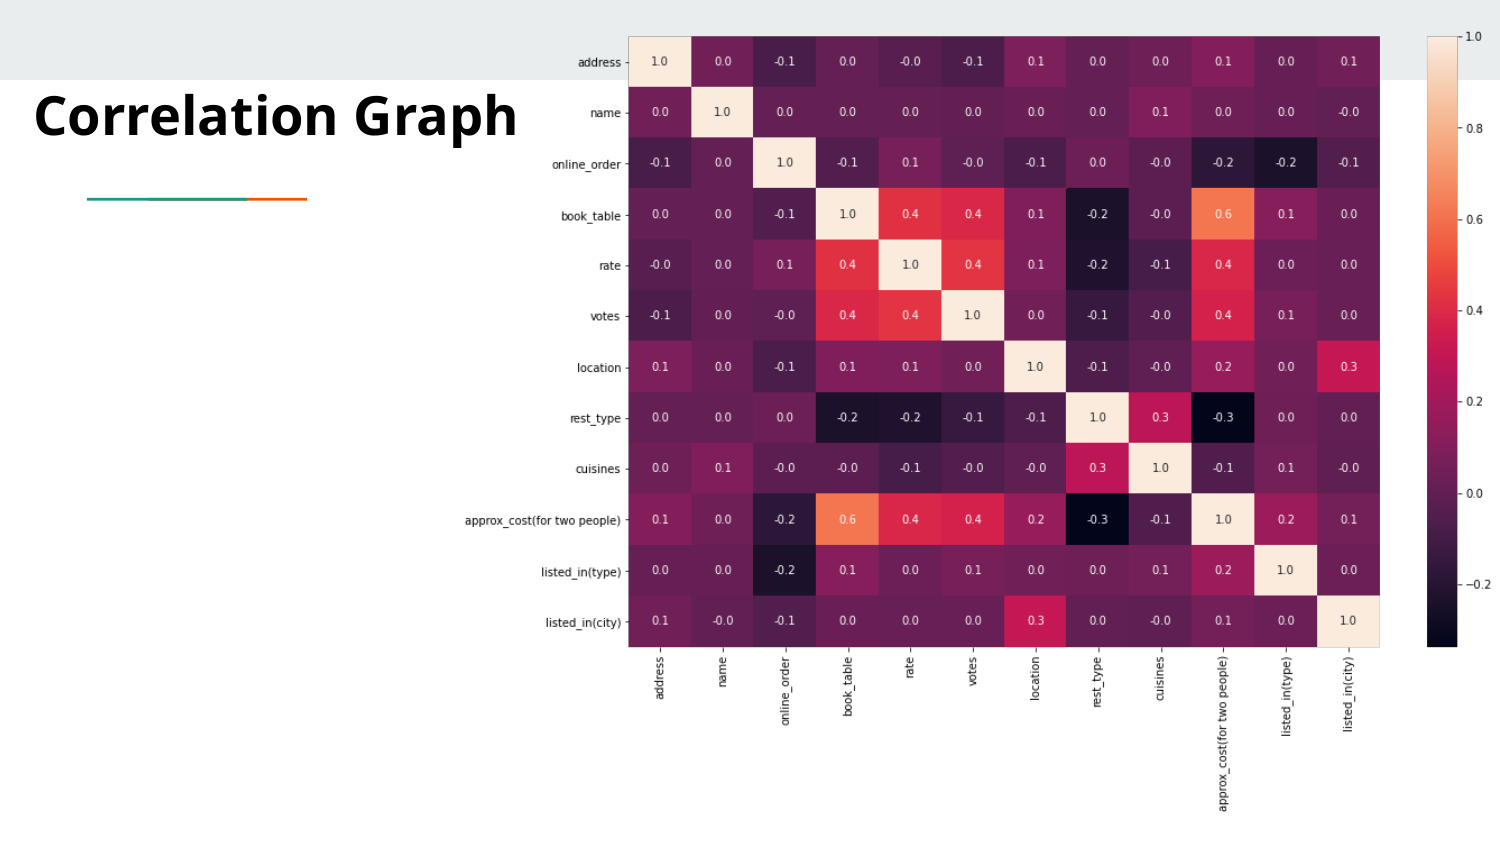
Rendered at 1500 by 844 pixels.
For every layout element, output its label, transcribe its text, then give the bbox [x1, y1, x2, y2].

text_box Correlation Graph [18, 66, 452, 179]
picture [457, 24, 1500, 819]
